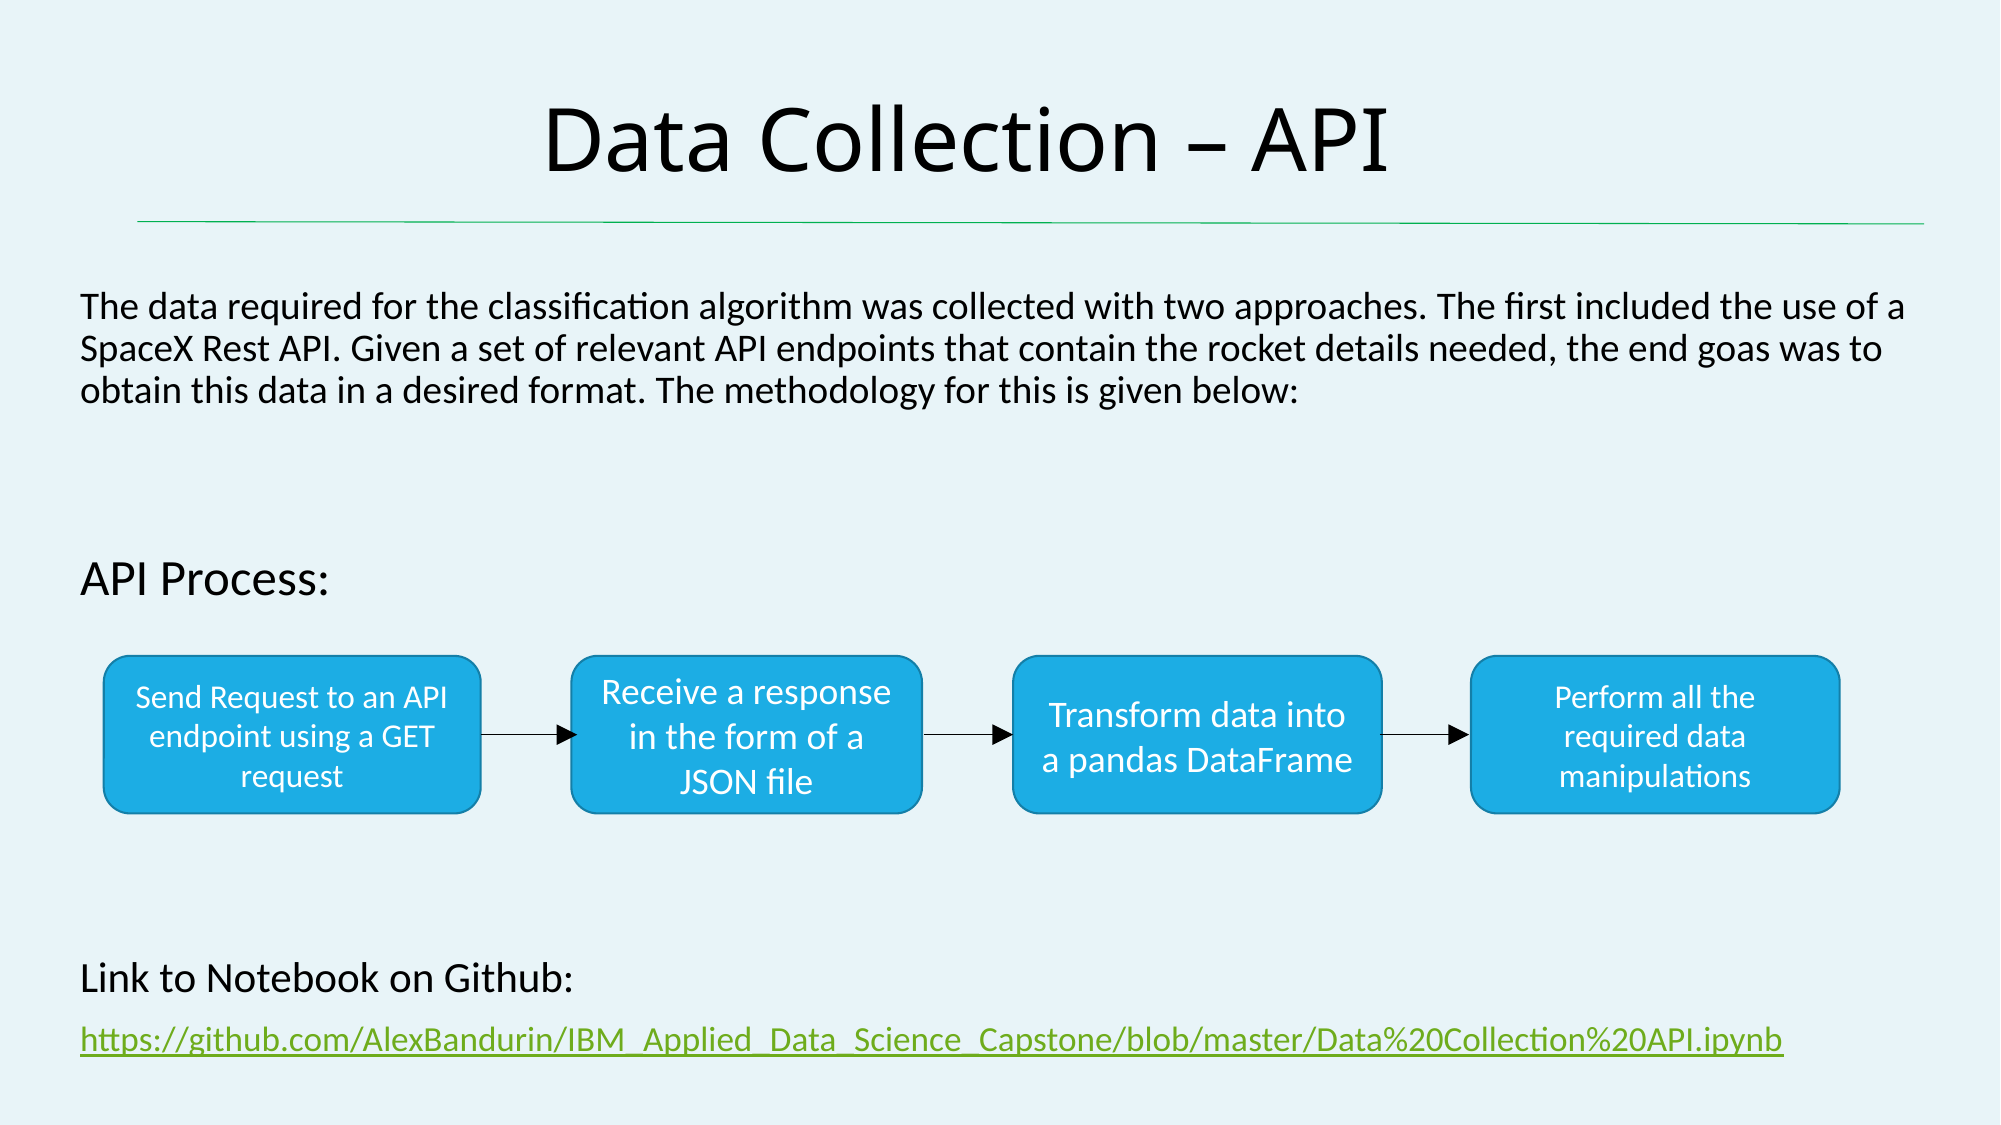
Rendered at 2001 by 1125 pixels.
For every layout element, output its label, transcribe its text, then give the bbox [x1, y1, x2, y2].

title Data Collection – API [114, 34, 1840, 251]
list The data required for the classification algorithm was collected with two approaches. The first included the use of a SpaceX Rest API. Given a set of relevant API endpoints that contain the rocket details needed, the end goas was to obtain this data in a desired format. The methodology for this is given below: API Process: Link to Notebook on Github: https://github.com/AlexBandurin/IBM_Applied_Data_Science_Capstone/blob/master/Data%20Collection%20API.ipynb [65, 251, 1950, 1075]
text_box Perform all the required data manipulations [1469, 654, 1841, 815]
text_box Receive a response in the form of a JSON file [570, 654, 924, 815]
text_box Transform data into a pandas DataFrame [1012, 654, 1383, 815]
text_box Send Request to an API endpoint using a GET request [102, 654, 482, 815]
